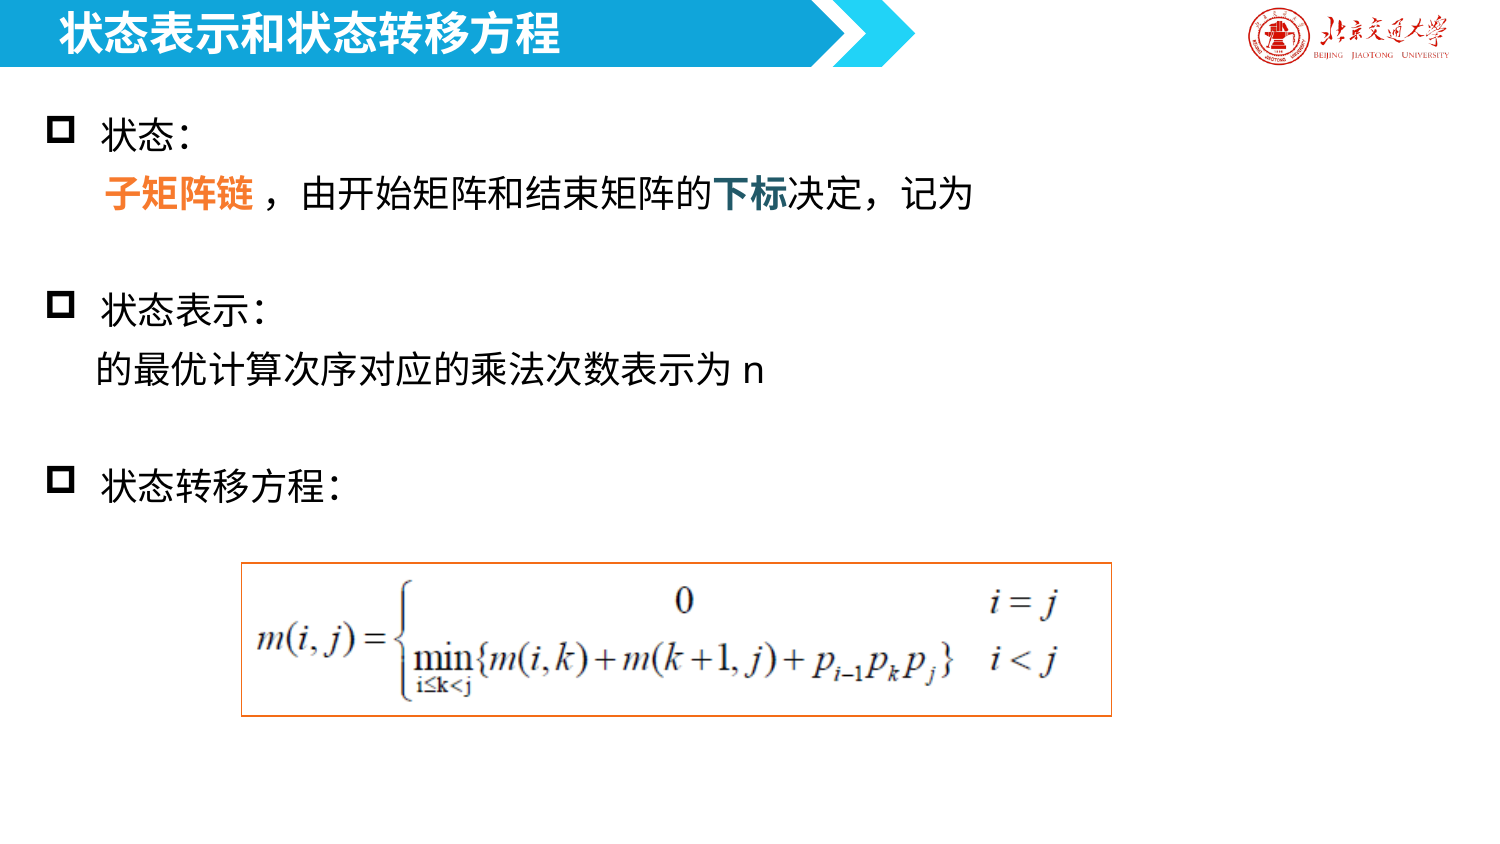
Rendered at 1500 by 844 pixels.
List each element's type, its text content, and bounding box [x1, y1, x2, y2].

picture [241, 563, 1112, 716]
picture [1246, 5, 1454, 66]
text_box 状态表示和状态转移方程 [43, 8, 577, 68]
